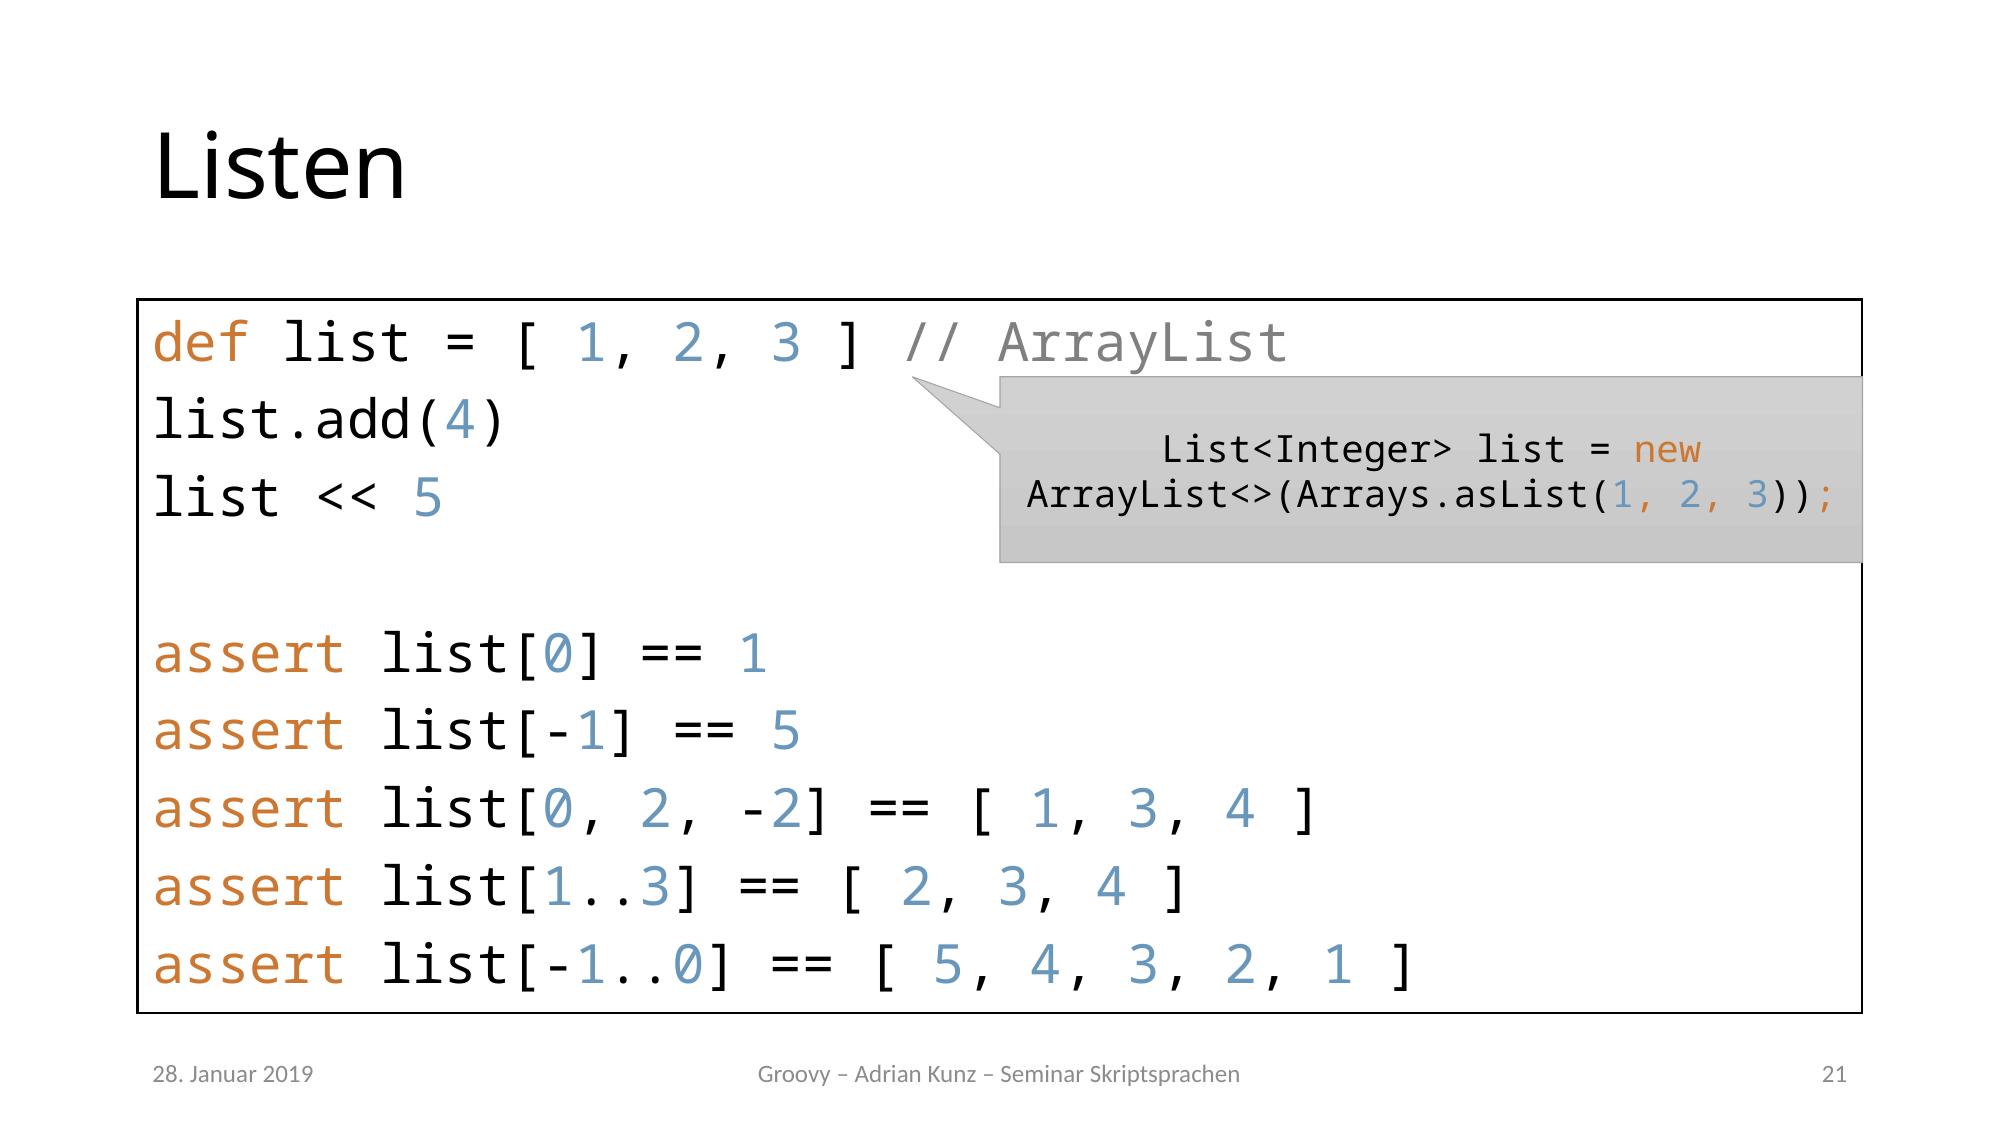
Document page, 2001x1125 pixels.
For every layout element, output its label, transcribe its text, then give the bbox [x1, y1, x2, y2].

footer Groovy – Adrian Kunz – Seminar Skriptsprachen [662, 1042, 1338, 1103]
title Listen [137, 59, 1863, 278]
list def list = [ 1, 2, 3 ] // ArrayList list.add(4) list << 5 assert list[0] == 1 assert list[-1] == 5 assert list[0, 2, -2] == [ 1, 3, 4 ] assert list[1..3] == [ 2, 3, 4 ] assert list[-1..0] == [ 5, 4, 3, 2, 1 ] [136, 298, 1863, 1014]
slide_number 21 [1412, 1042, 1863, 1103]
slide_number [137, 1042, 588, 1103]
text_box List<Integer> list = new ArrayList<>(Arrays.asList(1, 2, 3)); [911, 376, 1864, 564]
